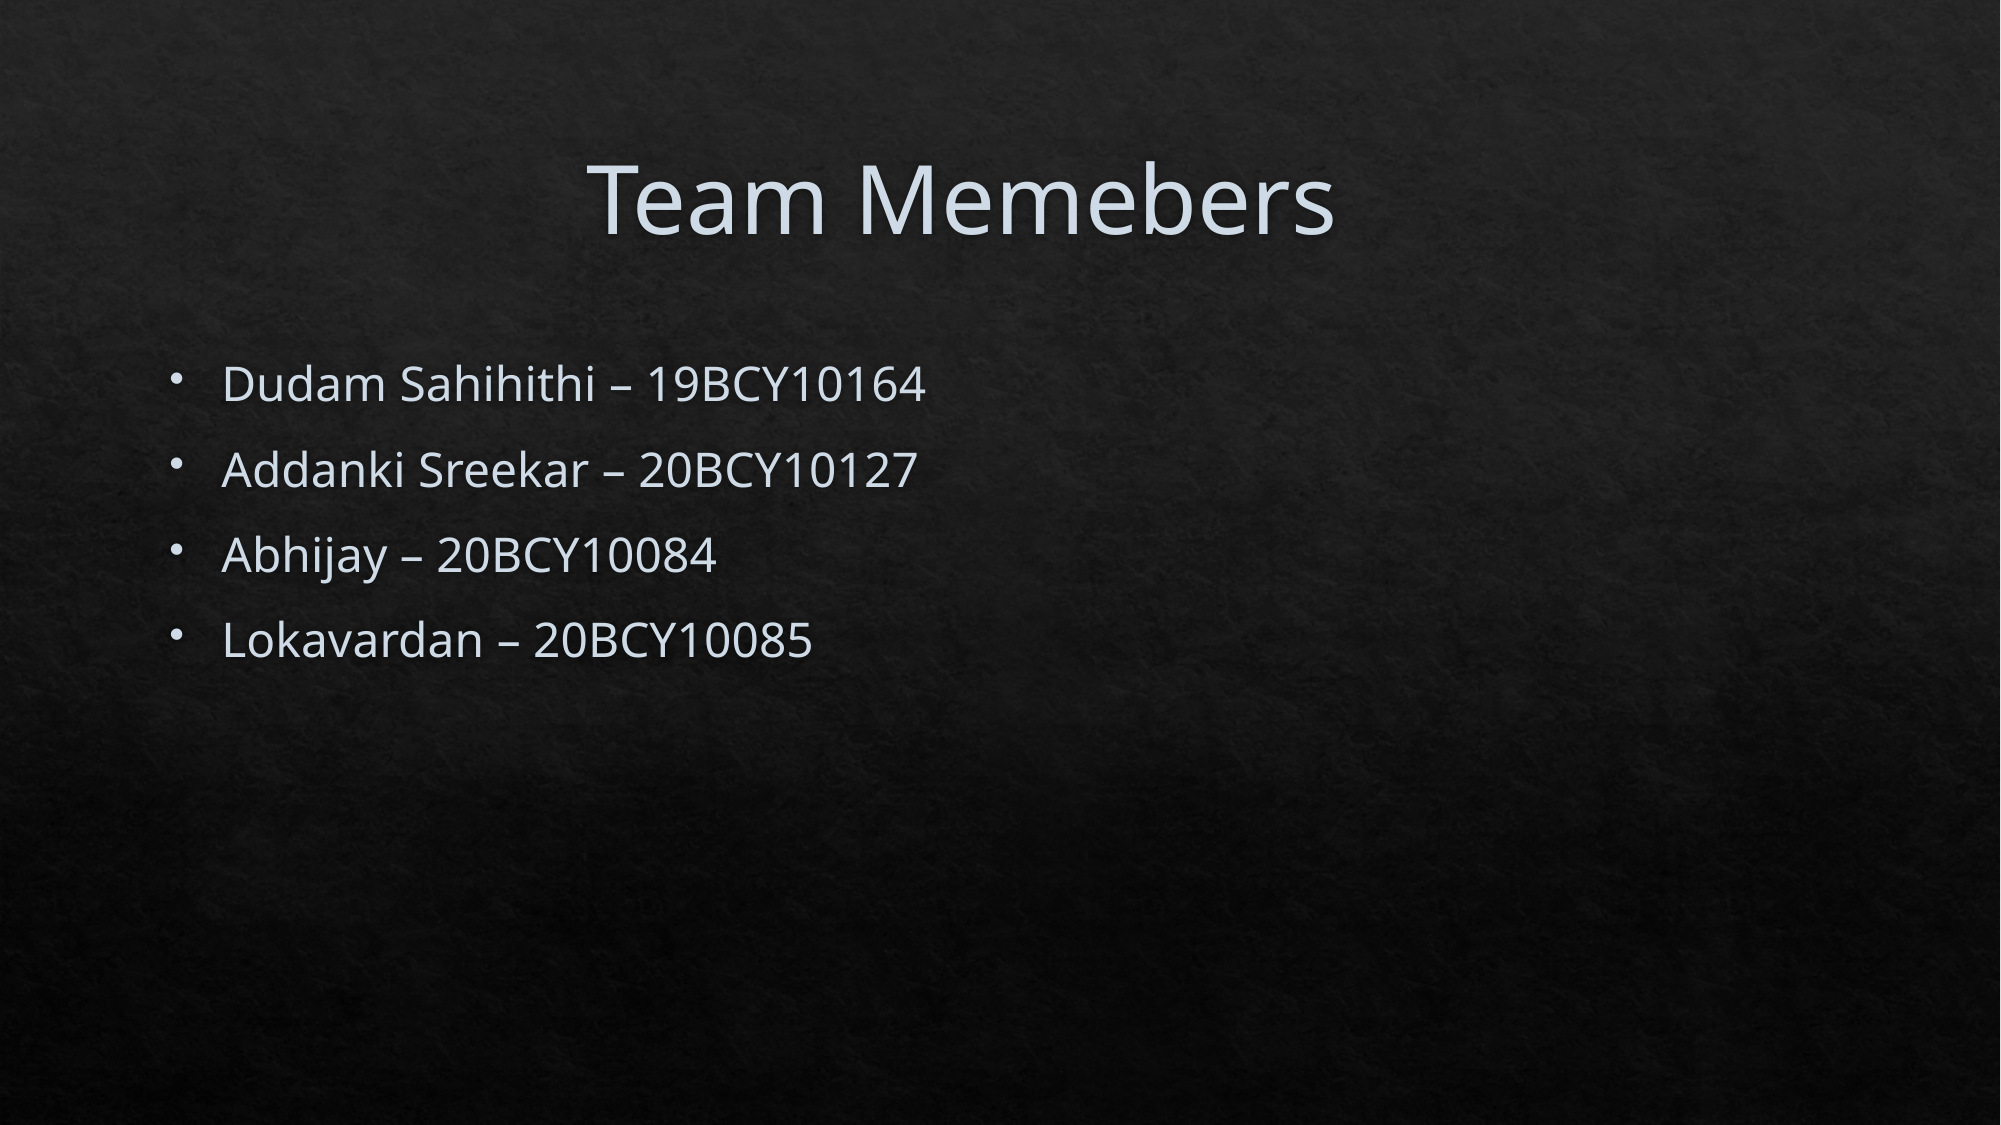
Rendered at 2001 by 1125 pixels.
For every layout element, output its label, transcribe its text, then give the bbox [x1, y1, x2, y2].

list Dudam Sahihithi – 19BCY10164 Addanki Sreekar – 20BCY10127 Abhijay – 20BCY10084 Lokavardan – 20BCY10085 [149, 340, 1849, 950]
title Team Memebers [149, 99, 1849, 307]
